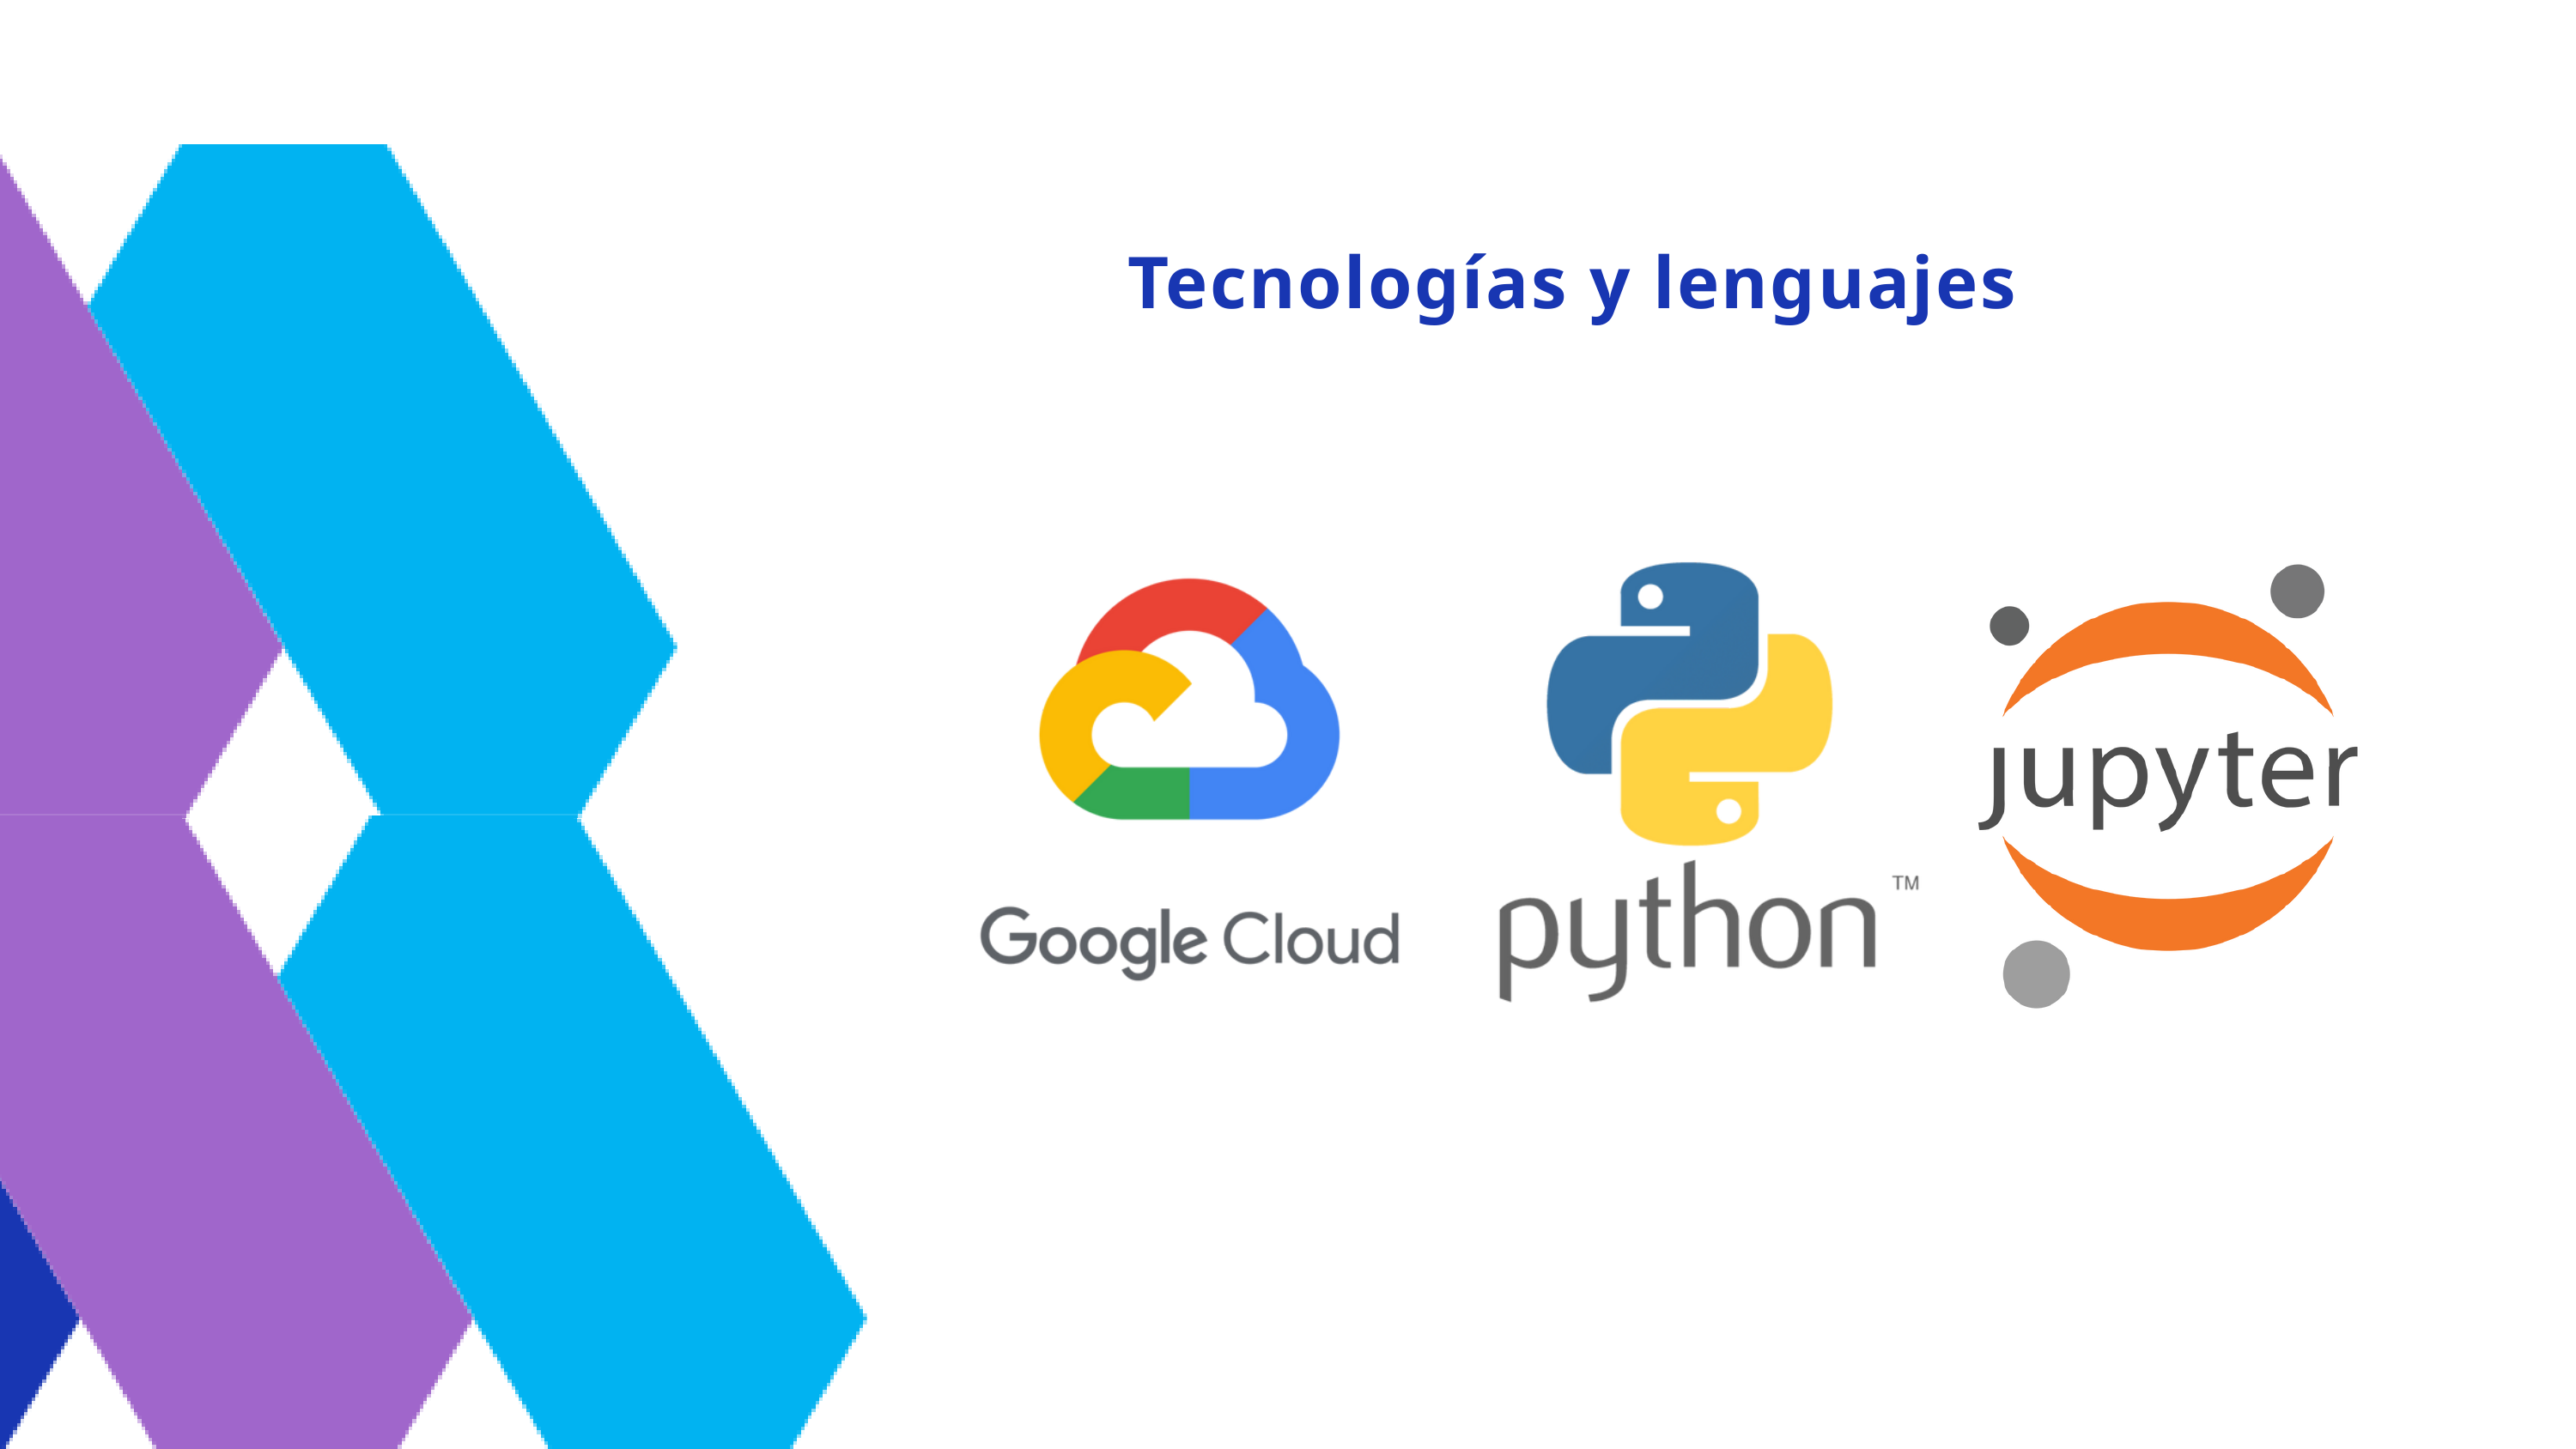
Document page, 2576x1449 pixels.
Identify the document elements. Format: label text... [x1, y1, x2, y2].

text_box [957, 558, 1438, 1010]
text_box Tecnologías y lenguajes [869, 237, 2409, 324]
text_box [1482, 558, 1941, 1010]
text_box [1973, 558, 2364, 1010]
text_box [0, 144, 867, 1449]
